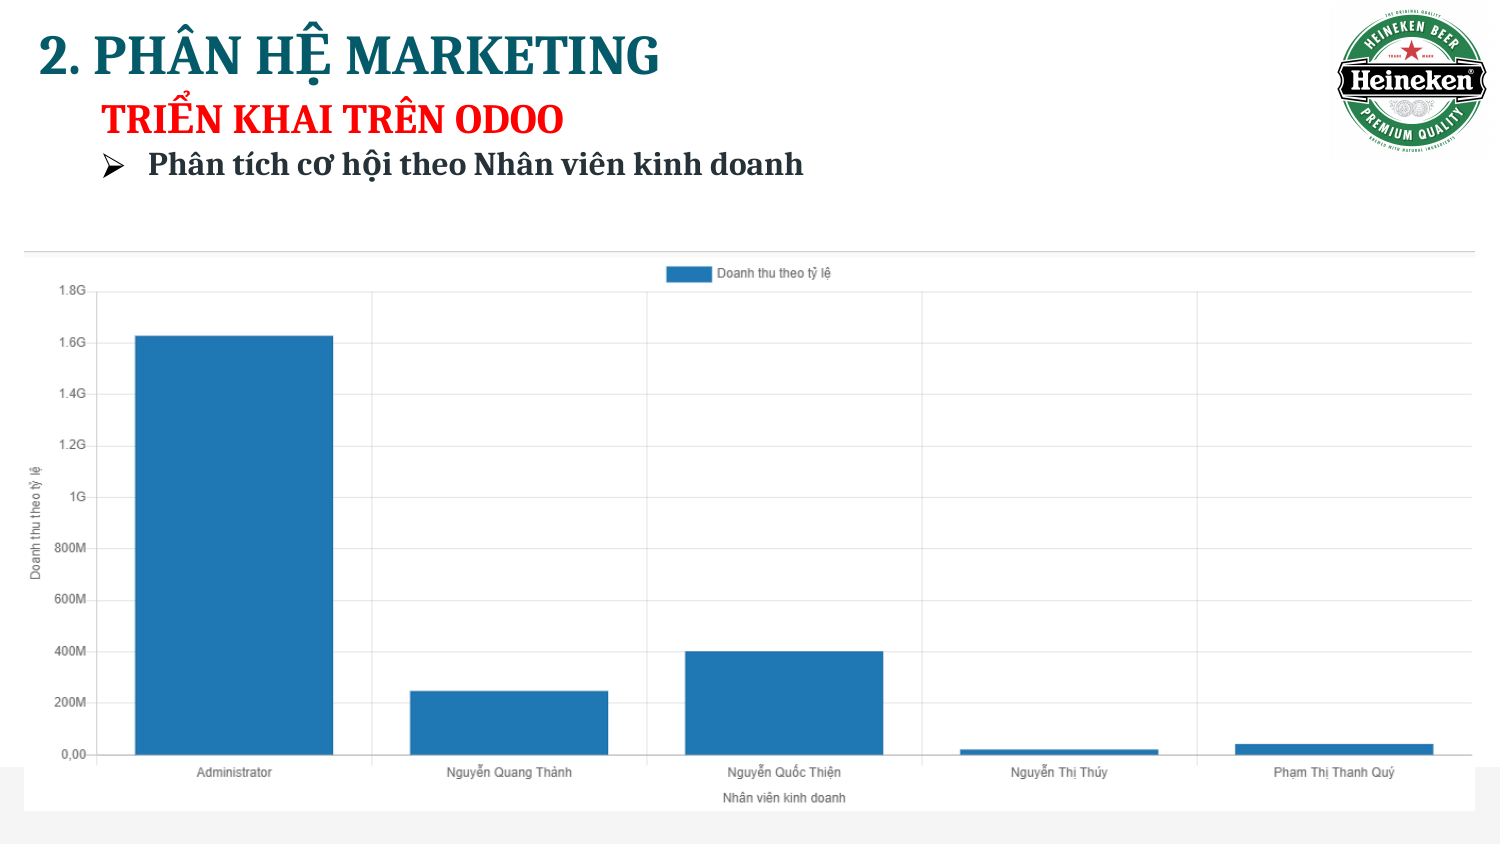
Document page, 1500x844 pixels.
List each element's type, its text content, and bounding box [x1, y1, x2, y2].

text_box 2. PHÂN HỆ MARKETING [24, 11, 800, 94]
picture [24, 250, 1476, 811]
text_box TRIỂN KHAI TRÊN ODOO Phân tích cơ hội theo Nhân viên kinh doanh [86, 84, 1174, 225]
picture [1330, 2, 1494, 160]
